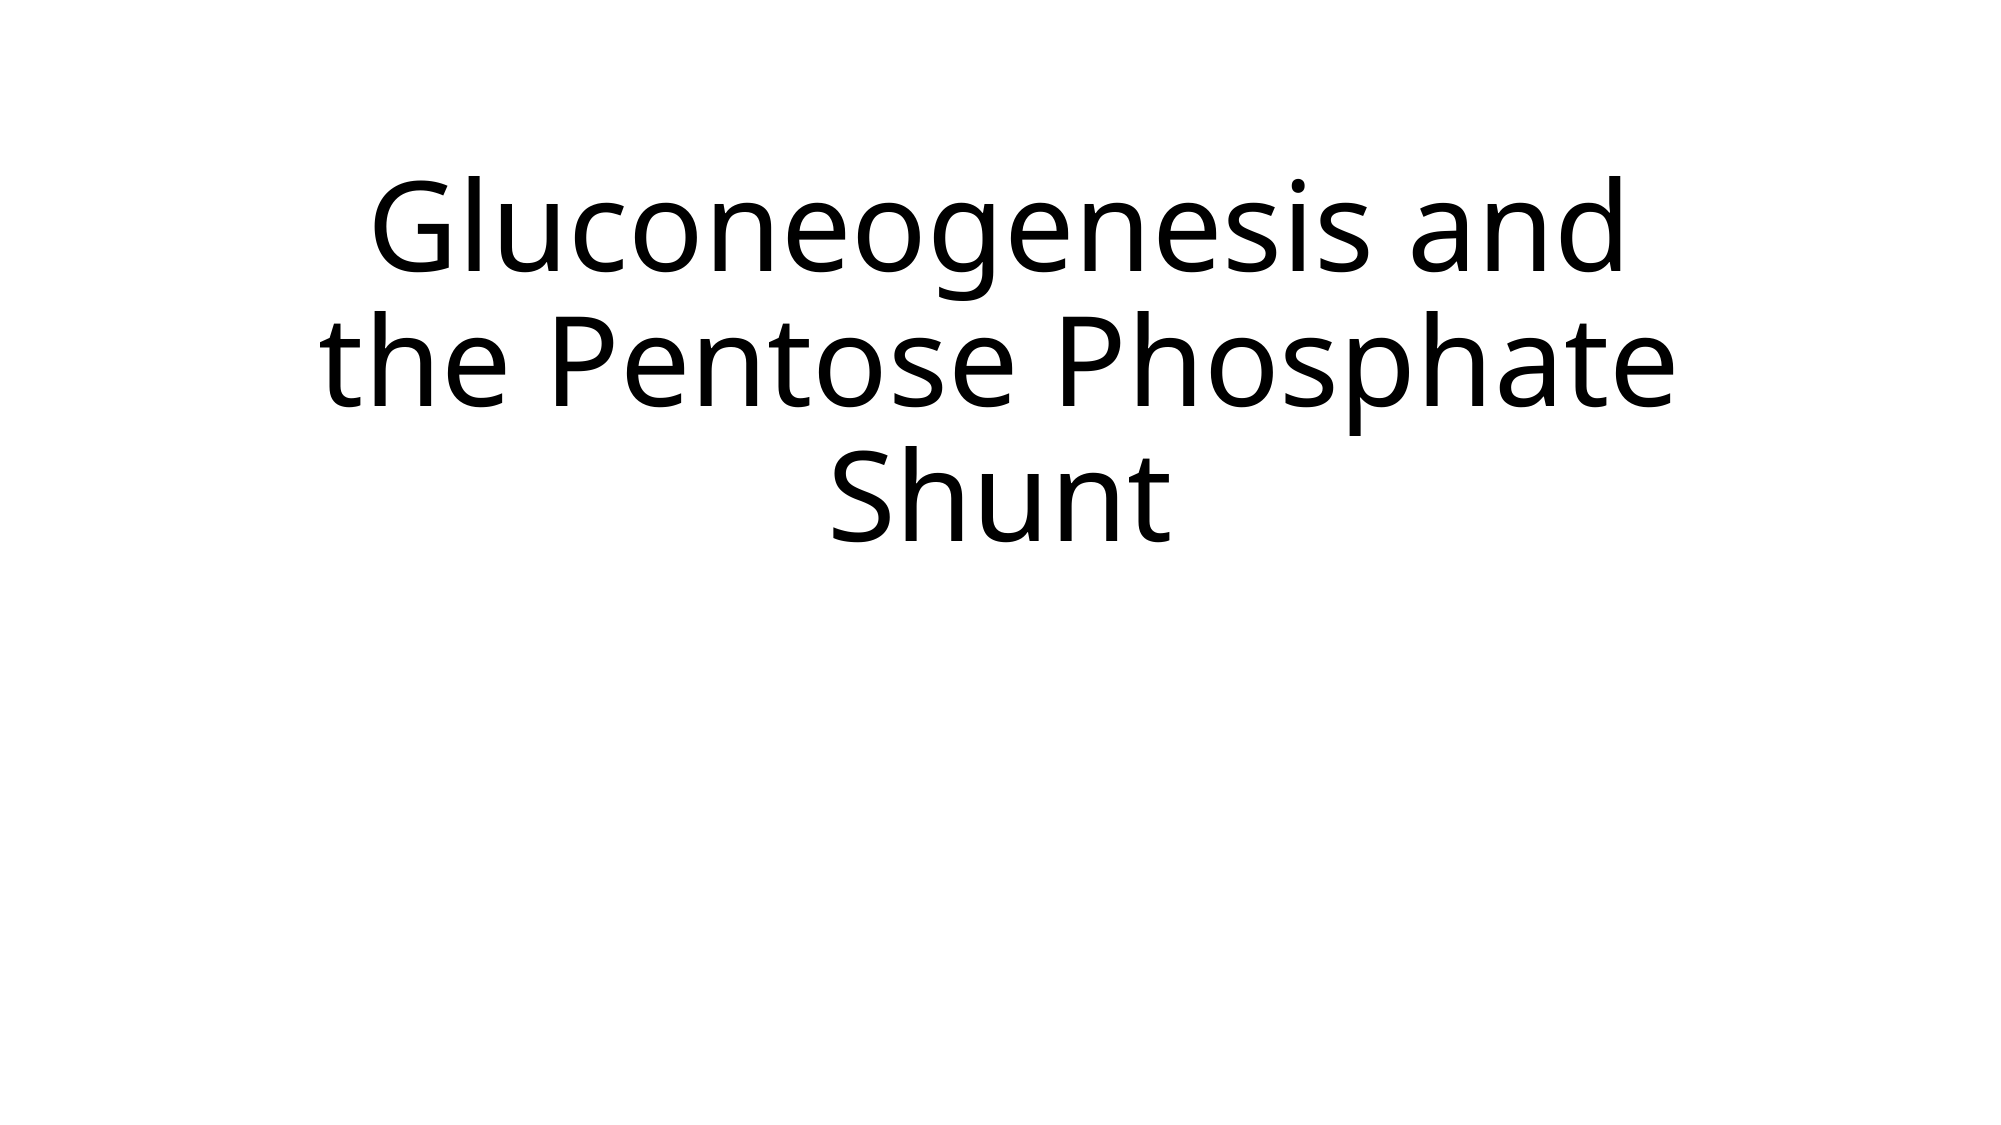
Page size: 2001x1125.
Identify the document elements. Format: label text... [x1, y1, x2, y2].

title Gluconeogenesis and the Pentose Phosphate Shunt [249, 184, 1750, 576]
